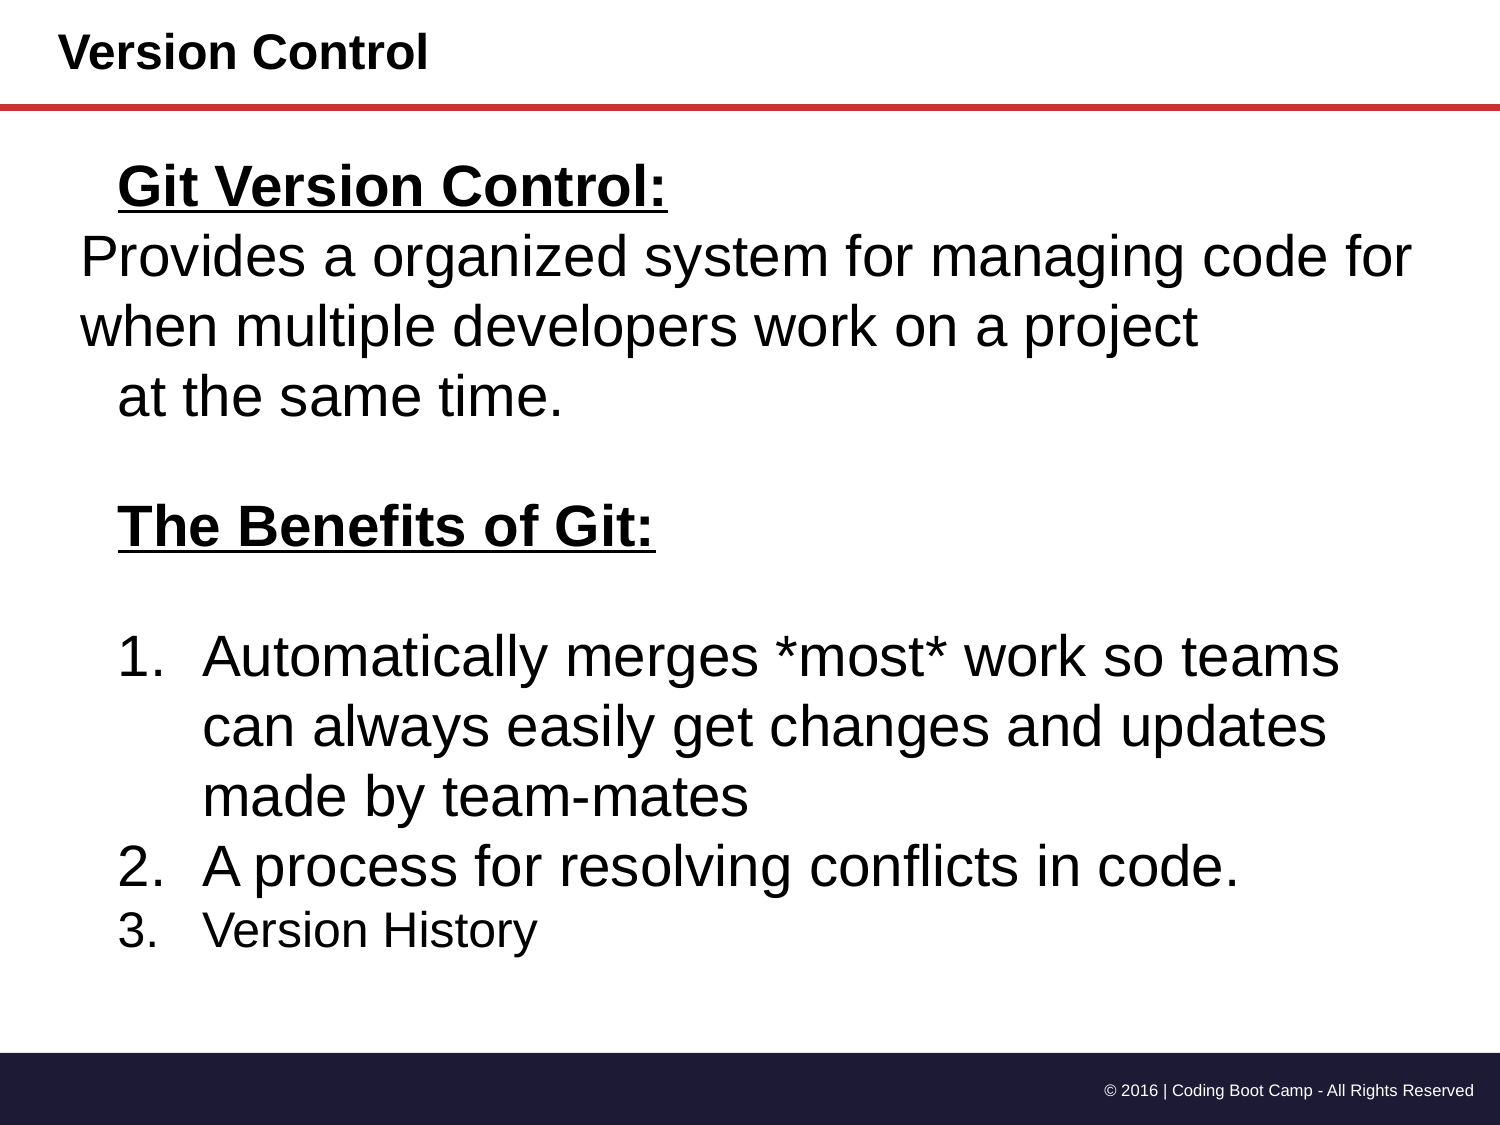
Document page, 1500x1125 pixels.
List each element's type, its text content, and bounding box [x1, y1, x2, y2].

text_box Git Version Control: Provides a organized system for managing code for when multiple developers work on a project at the same time. The Benefits of Git: Automatically merges *most* work so teams can always easily get changes and updates made by team-mates A process for resolving conflicts in code. Version History [72, 140, 1423, 1125]
title Version Control [49, 0, 948, 108]
